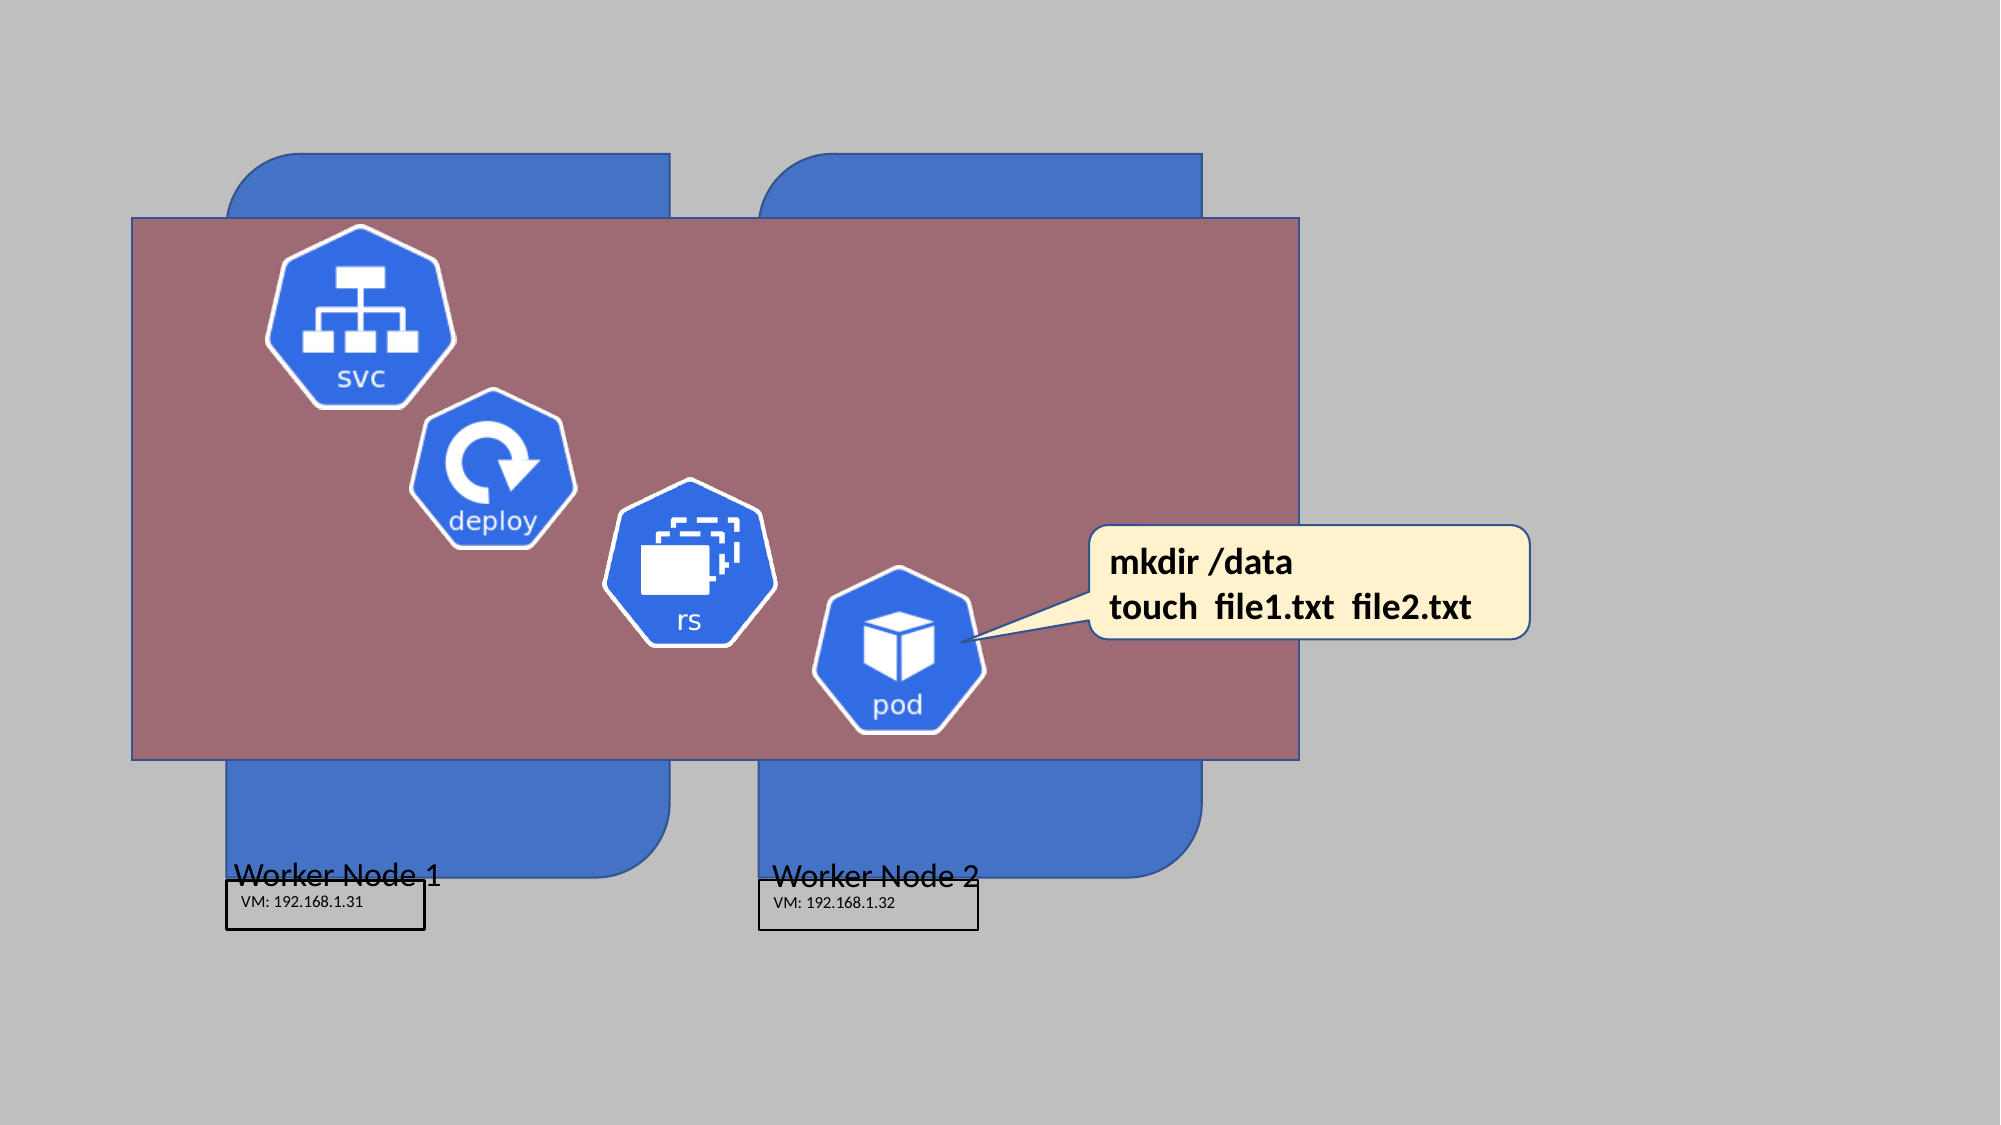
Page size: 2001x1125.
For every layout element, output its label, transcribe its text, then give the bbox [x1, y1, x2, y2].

picture [602, 477, 778, 648]
text_box [225, 761, 671, 879]
text_box mkdir /data touch file1.txt file2.txt [987, 523, 1531, 641]
text_box Worker Node 2 [757, 838, 1035, 924]
picture [812, 565, 987, 735]
text_box VM: 192.168.1.31 [226, 880, 425, 930]
text_box Worker Node 1 [219, 838, 496, 923]
text_box [226, 152, 671, 217]
text_box VM: 192.168.1.32 [758, 880, 978, 930]
text_box [131, 217, 1300, 761]
text_box [758, 152, 1203, 217]
text_box [757, 761, 1203, 879]
picture [265, 224, 578, 550]
